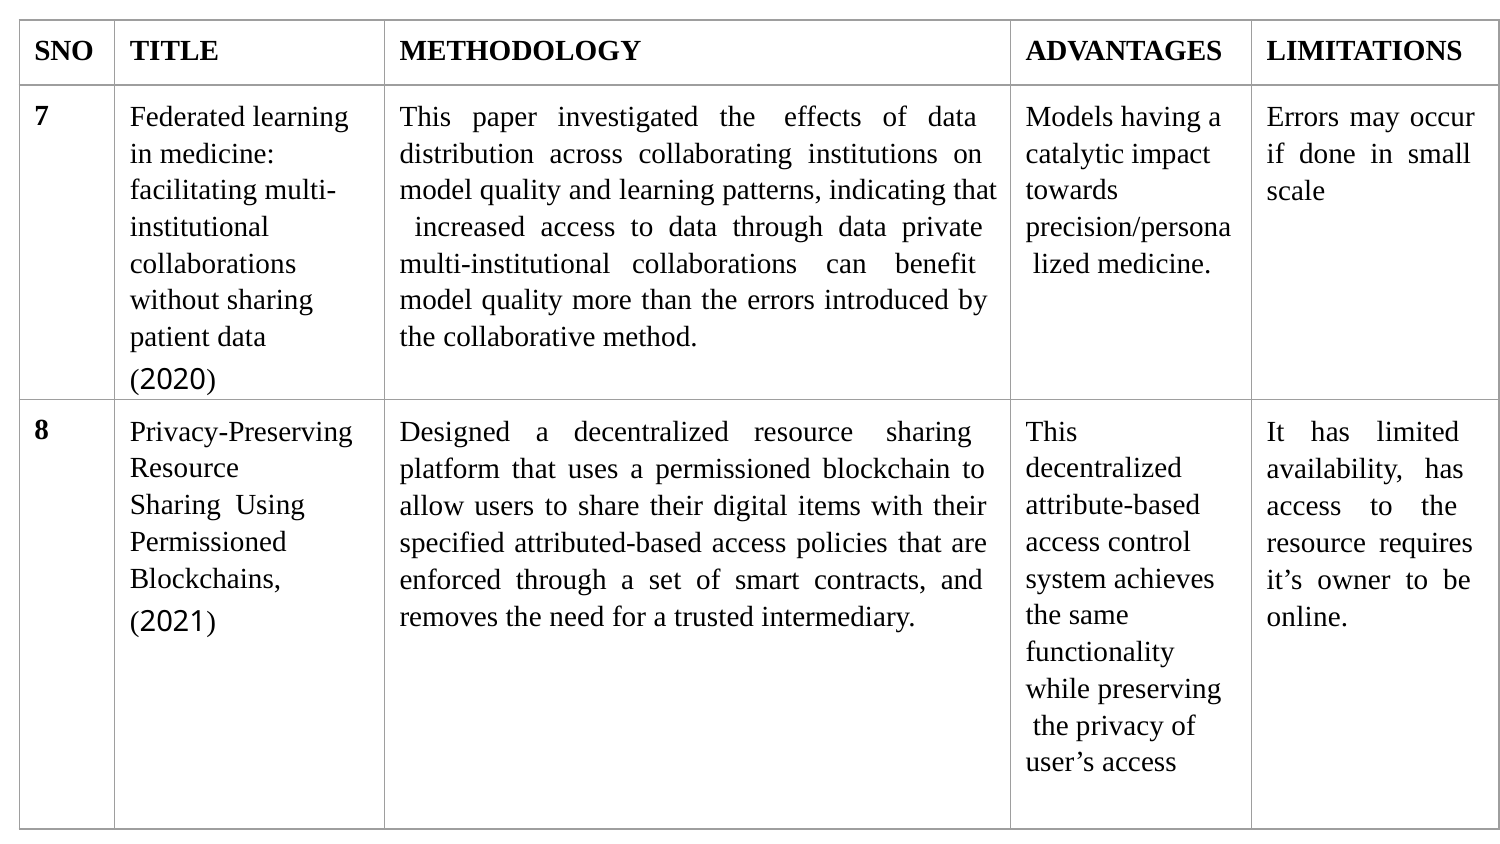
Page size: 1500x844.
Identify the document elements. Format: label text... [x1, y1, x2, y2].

table_cell Federated learning in medicine: facilitating multi- institutional collaborations without sharing patient data (2020) [115, 86, 384, 399]
table_cell It has limited availability, has access to the resource requires it’s owner to be online. [1252, 400, 1498, 828]
table_cell 8 [20, 400, 114, 828]
table_cell This decentralized attribute-based access control system achieves the same functionality while preserving the privacy of user’s access [1011, 400, 1251, 828]
table_header TITLE [115, 21, 384, 84]
table_cell Privacy-Preserving Resource Sharing Using Permissioned Blockchains, (2021) [115, 400, 384, 828]
table_cell 7 [20, 86, 114, 399]
table_cell Designed a decentralized resource sharing platform that uses a permissioned blockchain to allow users to share their digital items with their specified attributed-based access policies that are enforced through a set of smart contracts, and removes the need for a trusted intermediary. [385, 400, 1010, 828]
table_cell This paper investigated the effects of data distribution across collaborating institutions on model quality and learning patterns, indicating that increased access to data through data private multi-institutional collaborations can benefit model quality more than the errors introduced by the collaborative method. [385, 86, 1010, 399]
table_header SNO [20, 21, 114, 84]
table_cell Models having a catalytic impact towards precision/persona lized medicine. [1011, 86, 1251, 399]
table_header LIMITATIONS [1252, 21, 1498, 84]
table_header ADVANTAGES [1011, 21, 1251, 84]
table_header METHODOLOGY [385, 21, 1010, 84]
table_cell Errors may occur if done in small scale [1252, 86, 1498, 399]
